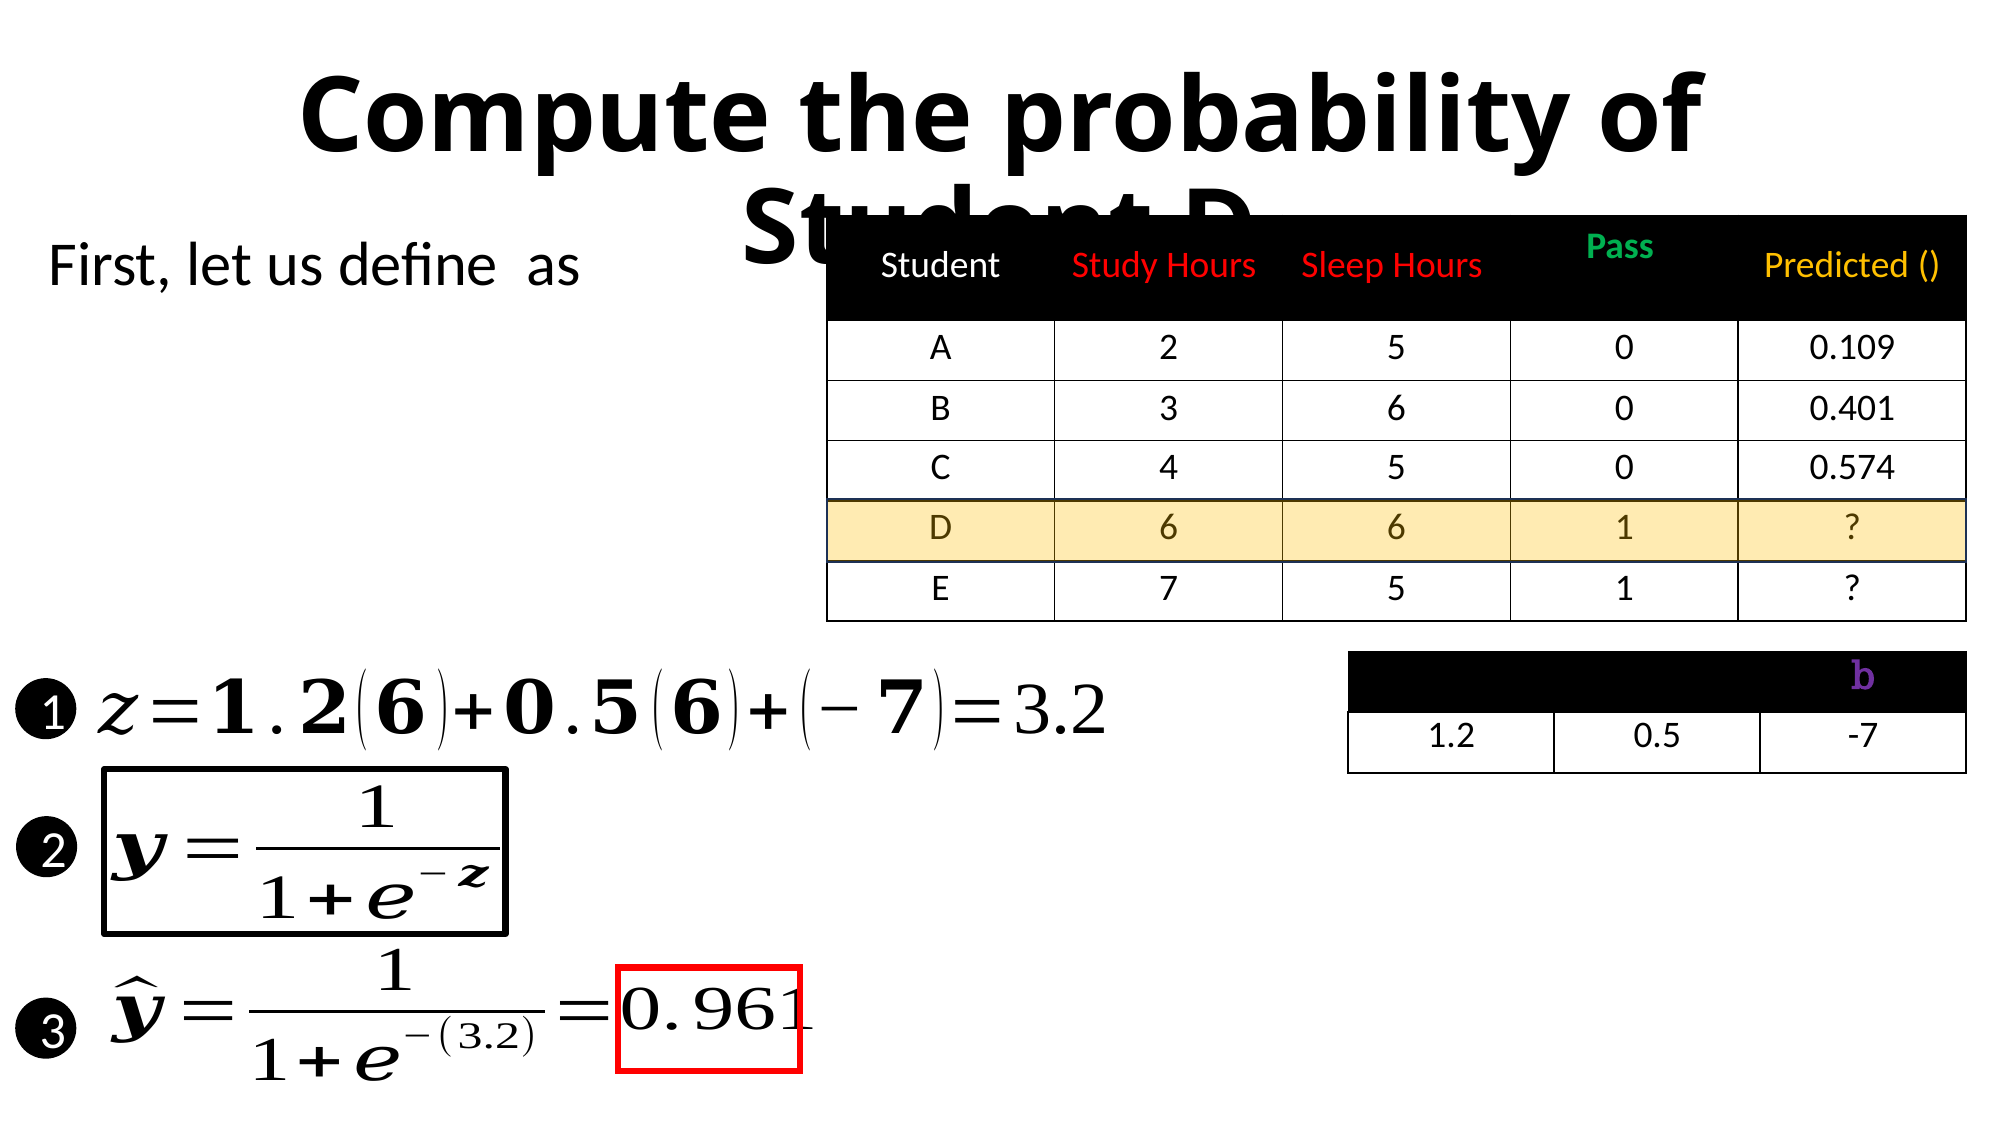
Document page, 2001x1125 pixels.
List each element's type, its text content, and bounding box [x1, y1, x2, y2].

text_box Compute the probability of Student D [75, 53, 1925, 172]
text_box [826, 498, 1967, 563]
text_box 3 [15, 997, 77, 1059]
text_box 2 [16, 816, 78, 878]
text_box 1 [15, 678, 77, 740]
text_box [617, 966, 801, 1072]
